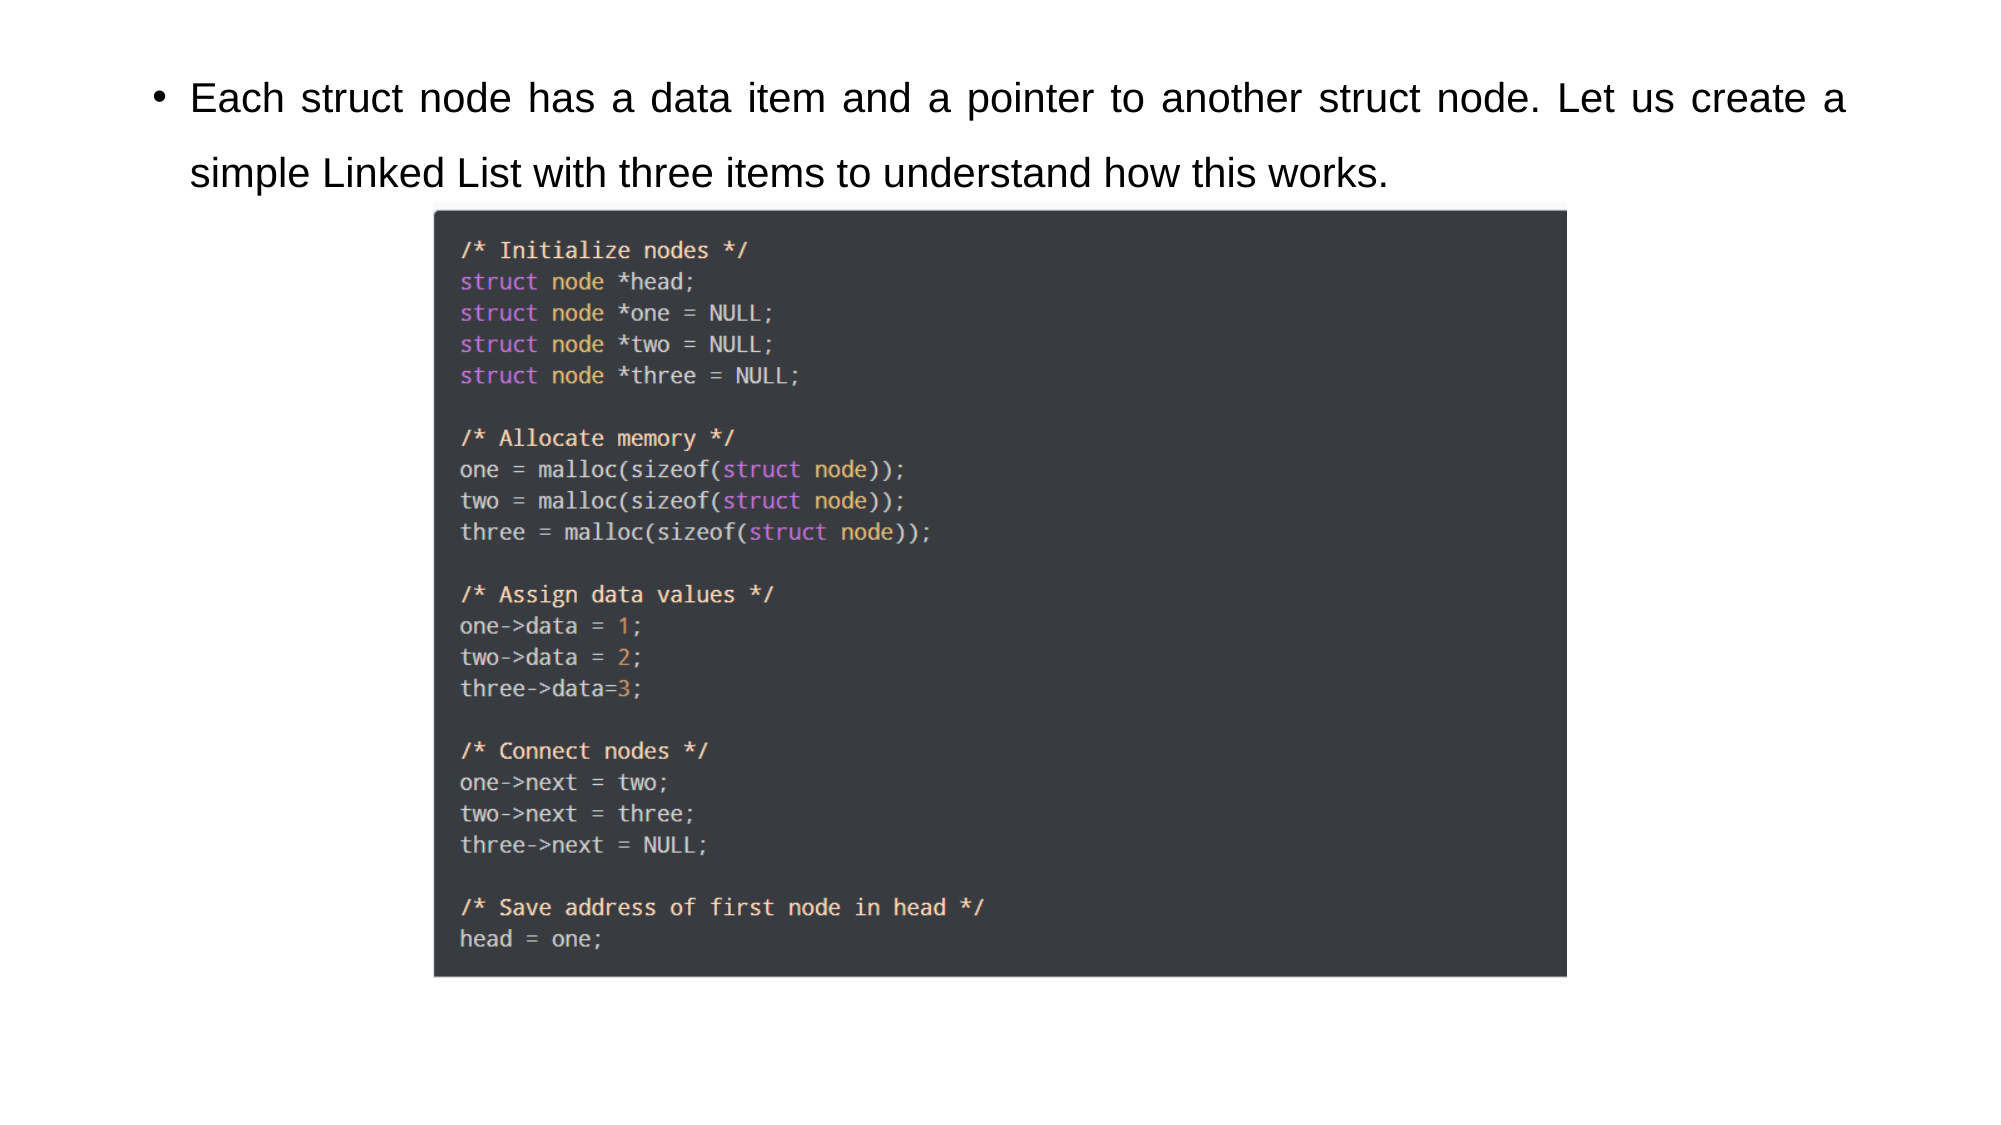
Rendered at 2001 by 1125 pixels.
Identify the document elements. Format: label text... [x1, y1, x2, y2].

list Each struct node has a data item and a pointer to another struct node. Let us create a simple Linked List with three items to understand how this works. [137, 38, 1863, 1014]
picture [433, 202, 1567, 978]
